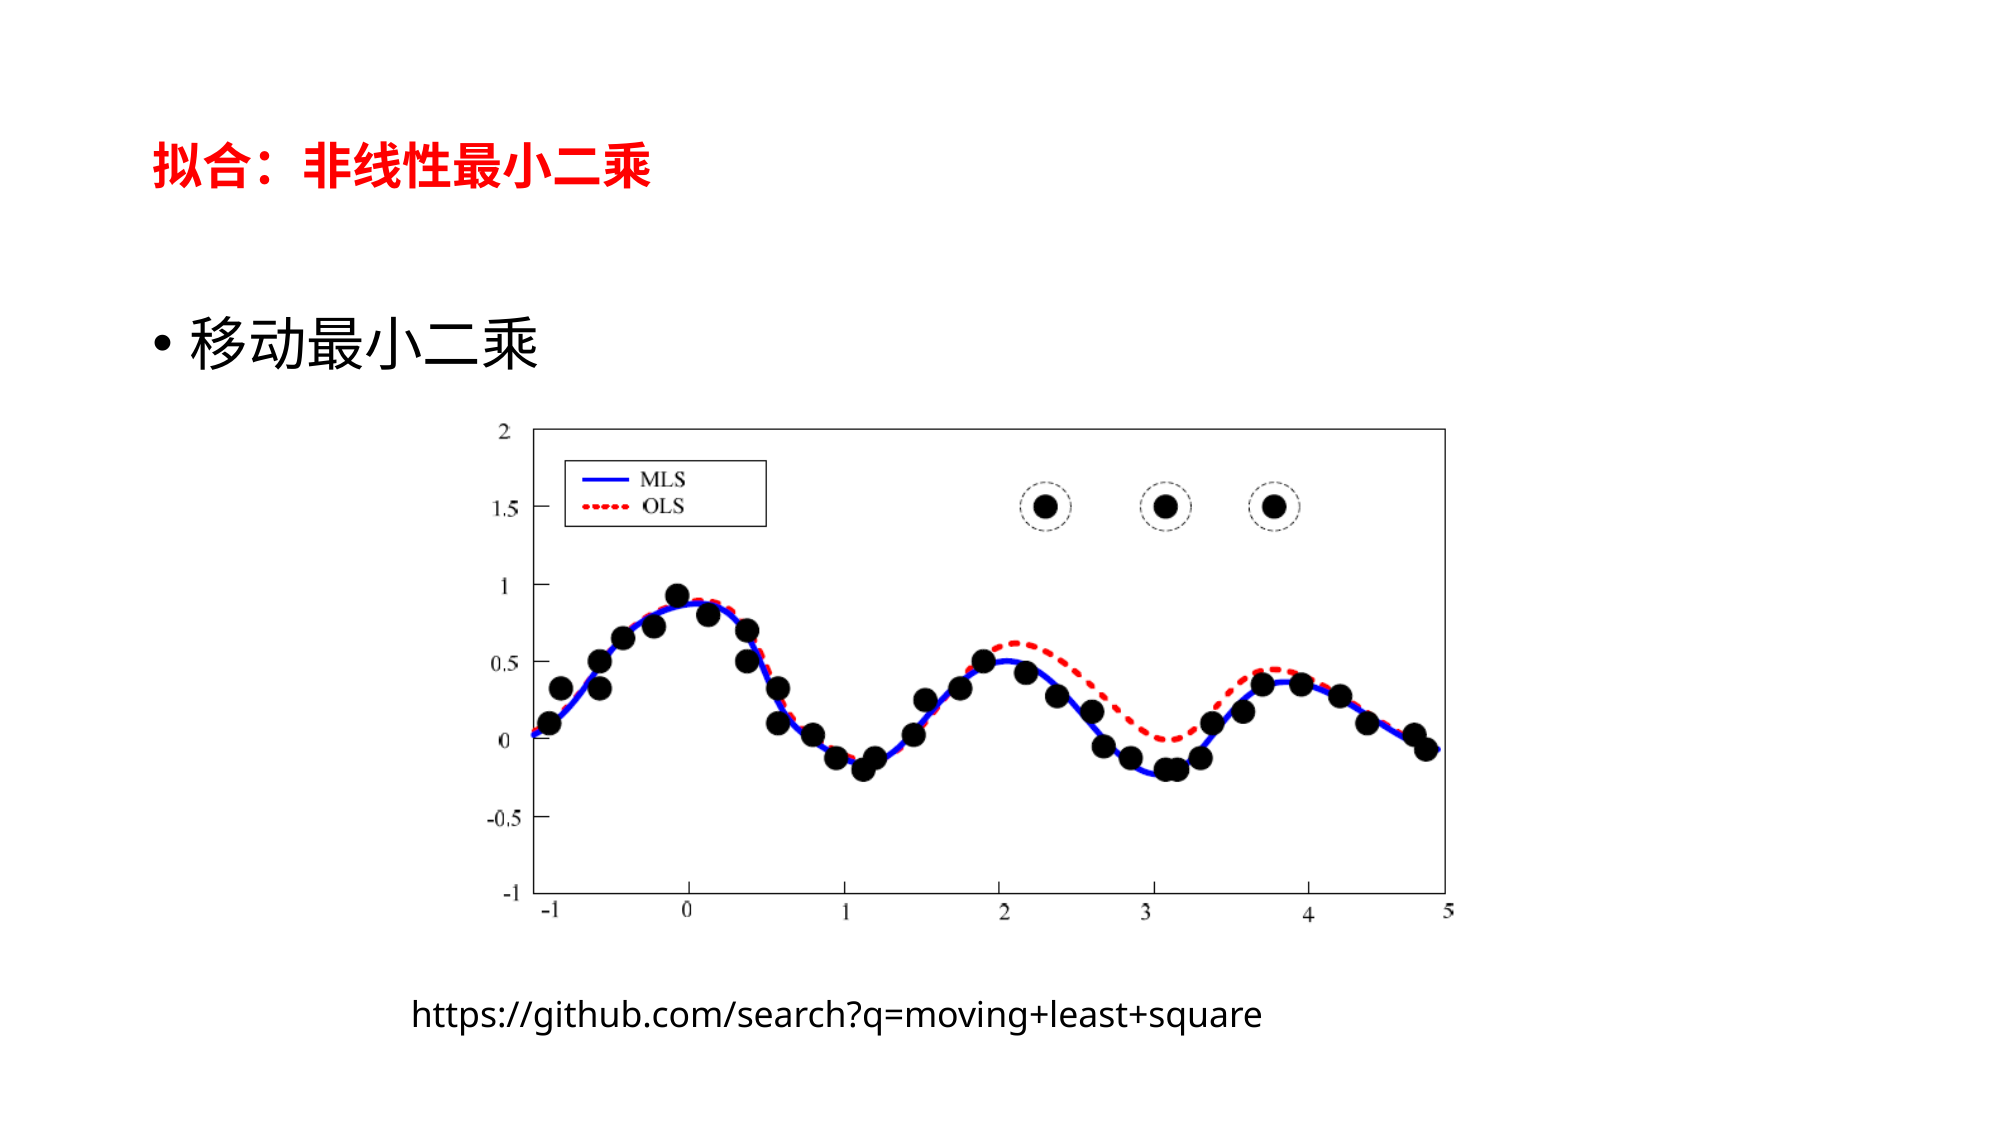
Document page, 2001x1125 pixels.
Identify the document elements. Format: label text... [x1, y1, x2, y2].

title 拟合：非线性最小二乘 [137, 59, 1863, 278]
picture [480, 411, 1468, 935]
text_box https://github.com/search?q=moving+least+square [396, 984, 1642, 1042]
list 移动最小二乘 [137, 299, 1863, 1014]
